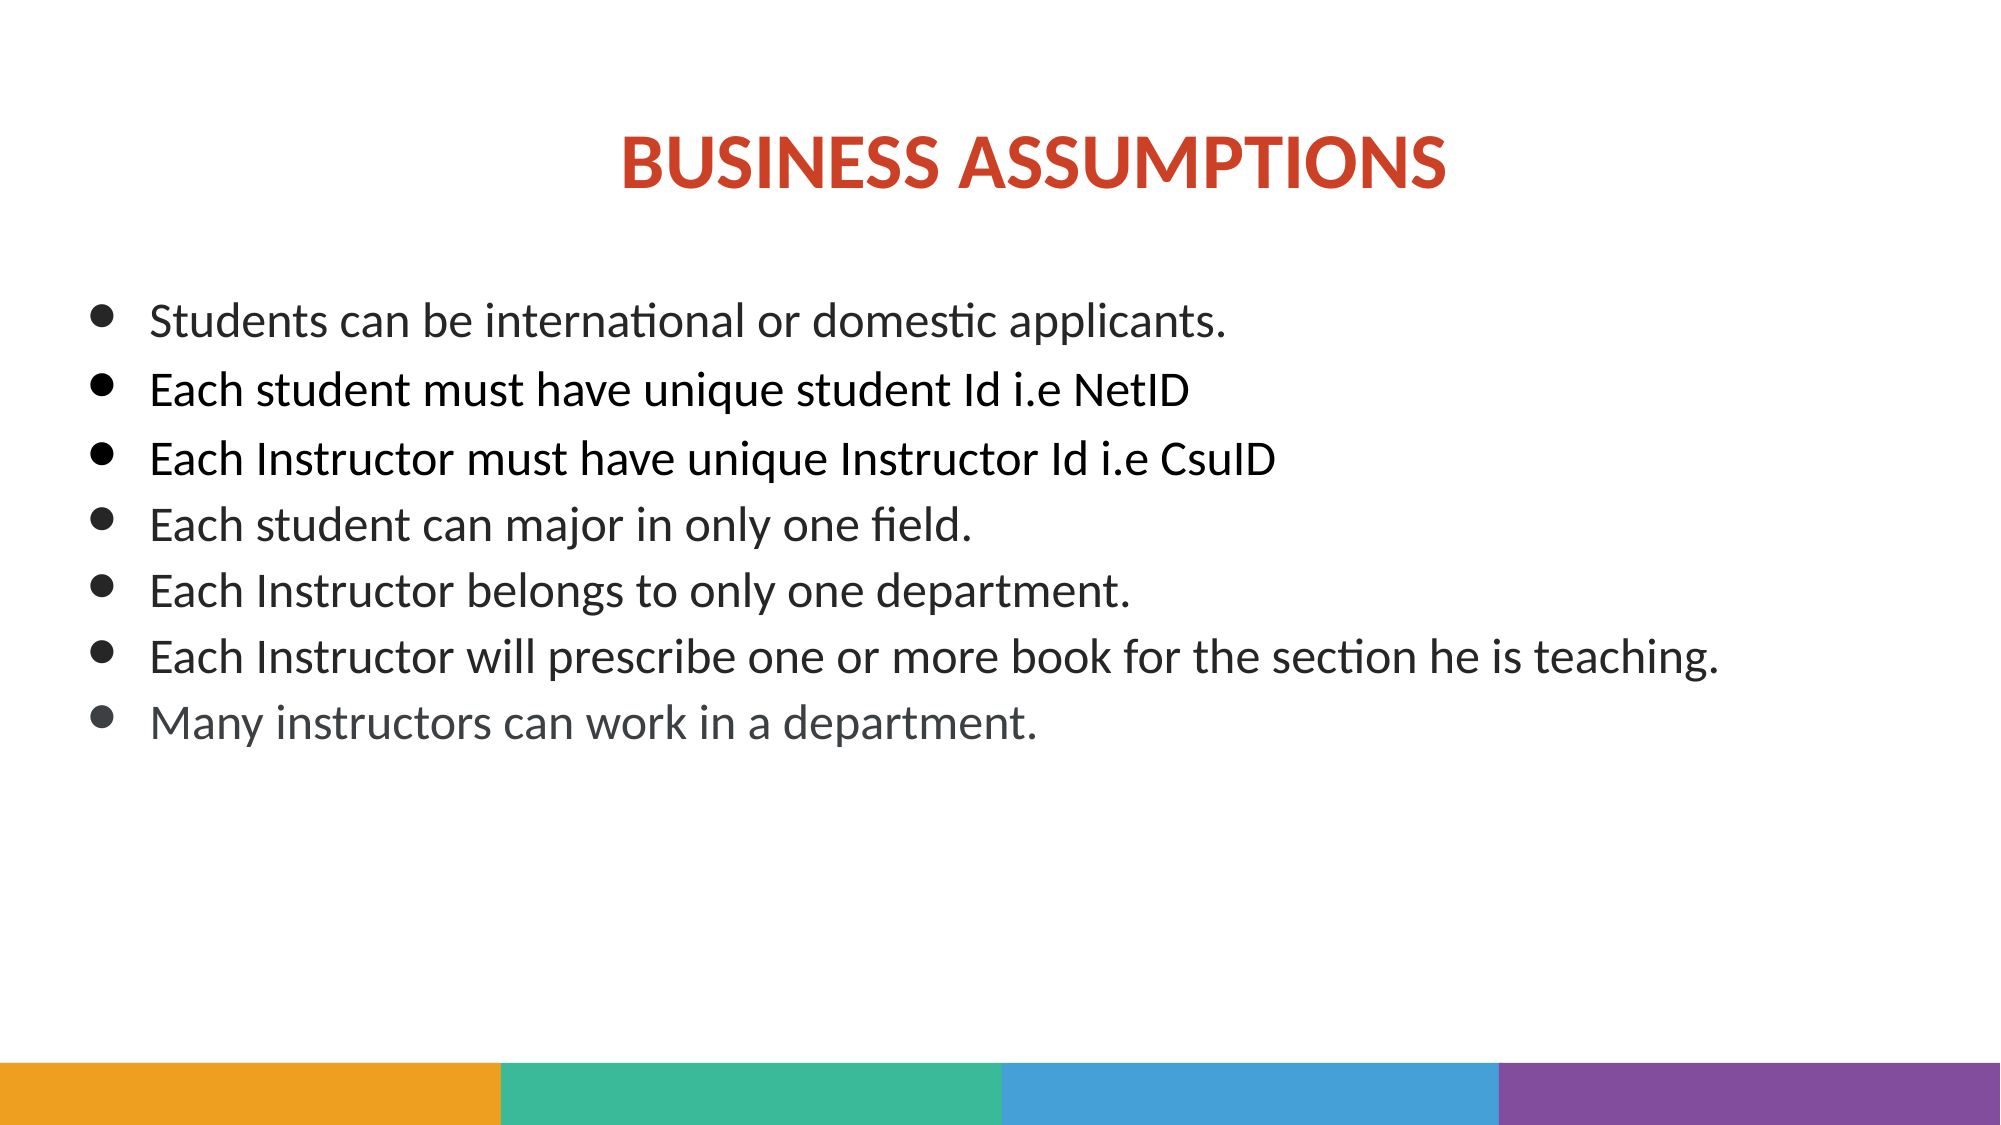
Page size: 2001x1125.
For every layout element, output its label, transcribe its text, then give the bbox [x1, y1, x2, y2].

list Students can be international or domestic applicants. Each student must have unique student Id i.e NetID Each Instructor must have unique Instructor Id i.e CsuID Each student can major in only one field. Each Instructor belongs to only one department. Each Instructor will prescribe one or more book for the section he is teaching. Many instructors can work in a department. [59, 214, 1821, 1017]
title BUSINESS ASSUMPTIONS [130, 87, 1958, 240]
